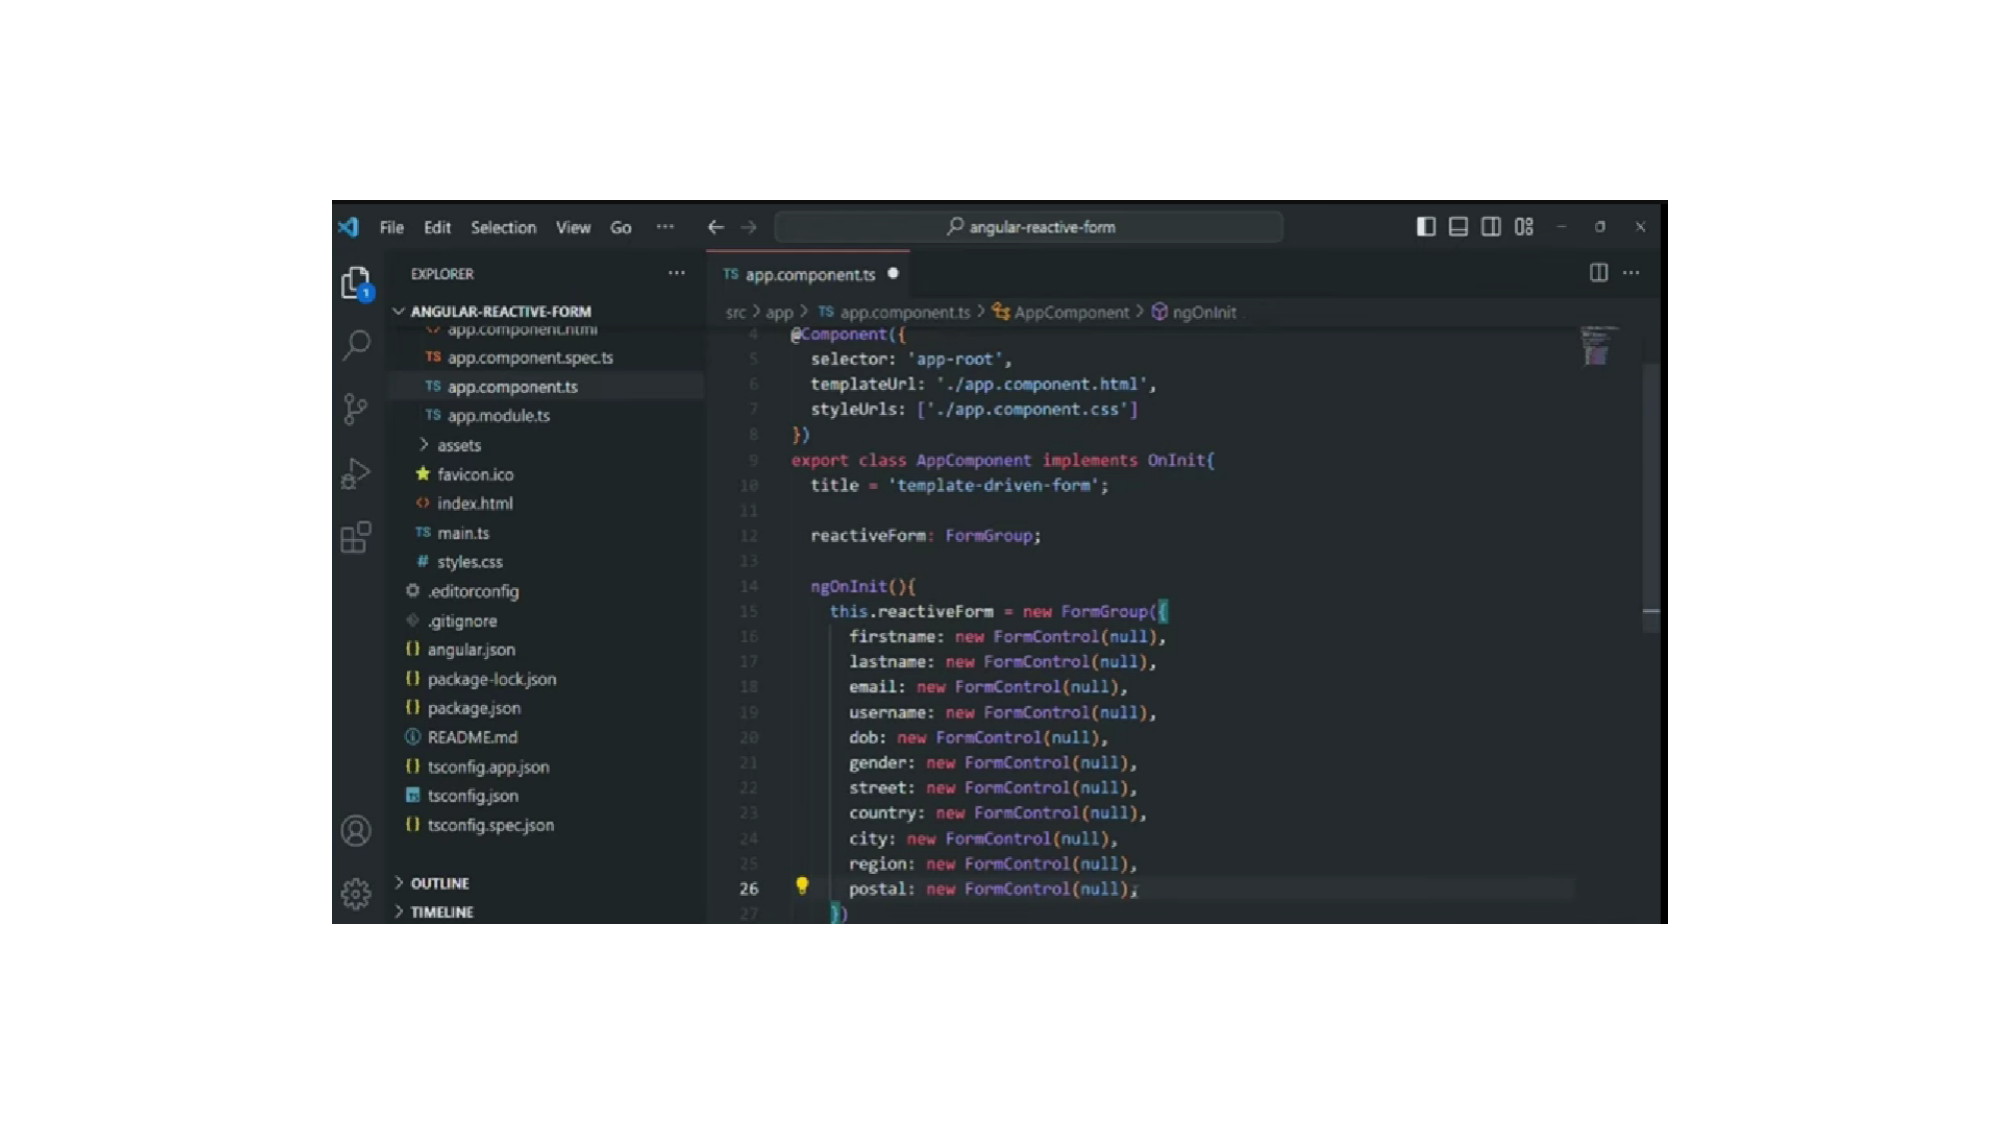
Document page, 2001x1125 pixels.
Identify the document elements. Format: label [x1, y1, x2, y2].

picture [332, 200, 1668, 924]
